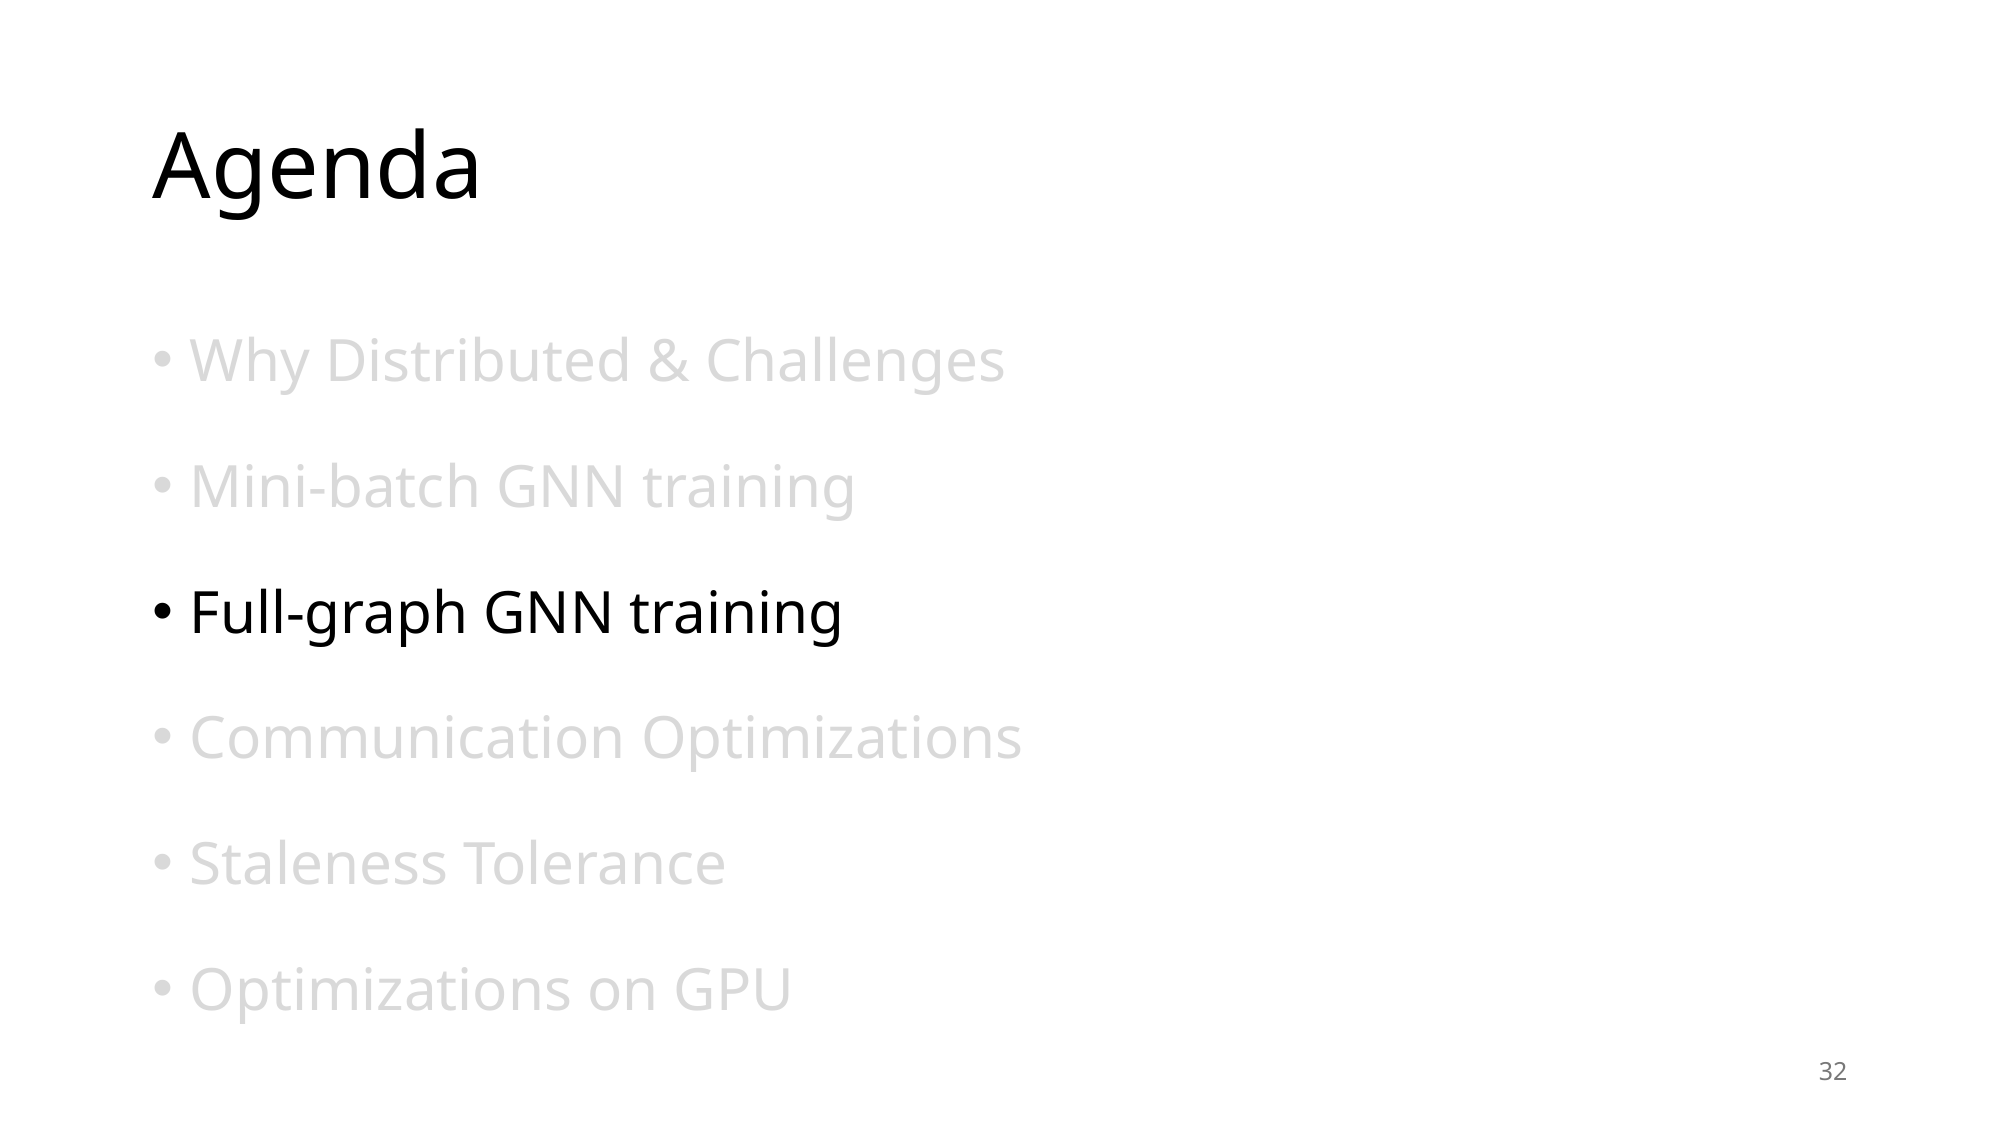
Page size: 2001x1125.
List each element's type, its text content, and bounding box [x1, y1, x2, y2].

title Agenda [137, 59, 1863, 278]
slide_number 32 [1412, 1042, 1863, 1103]
list Why Distributed & Challenges Mini-batch GNN training Full-graph GNN training Communication Optimizations Staleness Tolerance Optimizations on GPU [137, 280, 1863, 1125]
